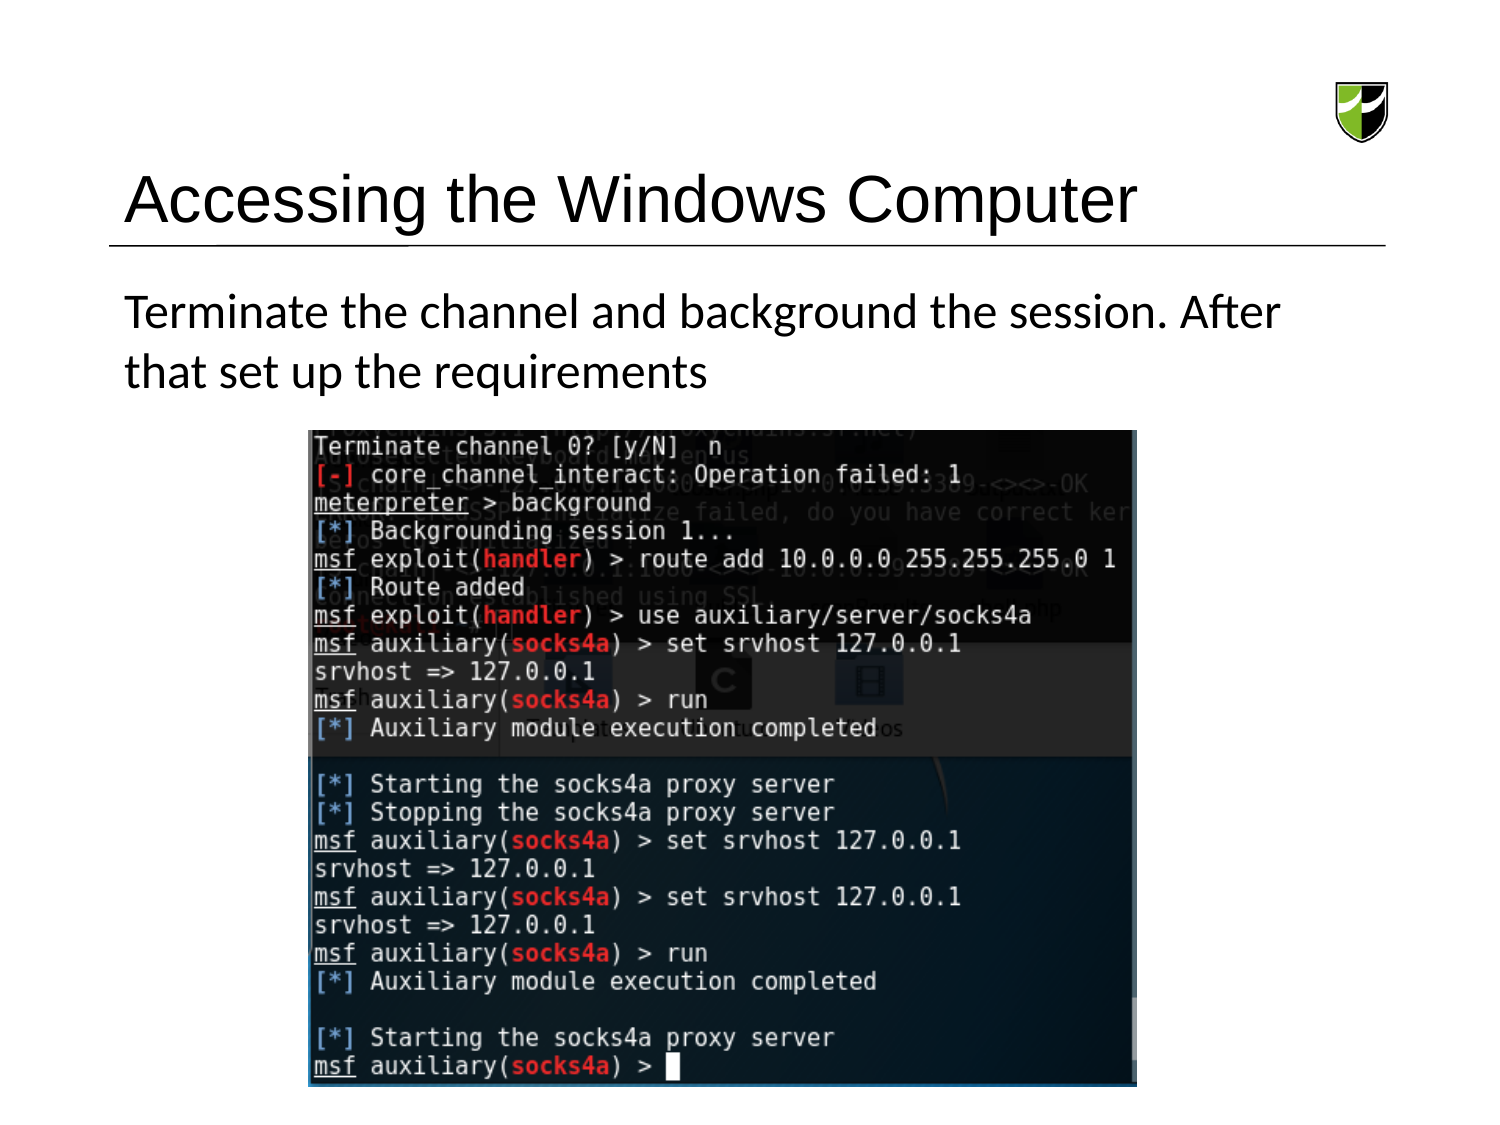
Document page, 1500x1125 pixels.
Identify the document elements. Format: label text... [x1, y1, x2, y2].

picture [1335, 75, 1393, 143]
title Accessing the Windows Computer [109, 146, 1386, 246]
picture [308, 430, 1137, 1088]
list Terminate the channel and background the session. After that set up the requirements [109, 270, 1336, 888]
